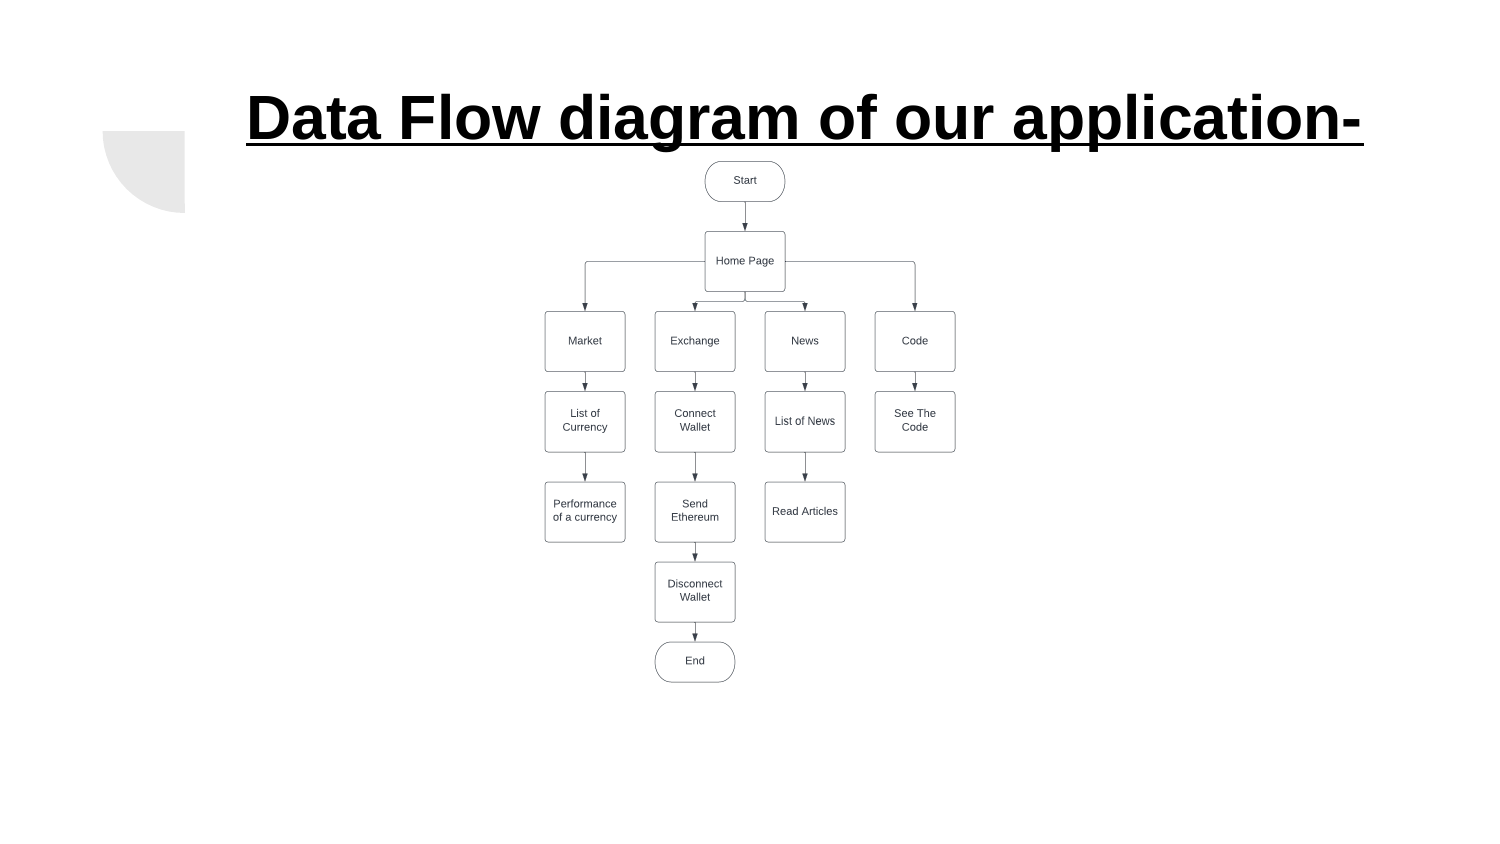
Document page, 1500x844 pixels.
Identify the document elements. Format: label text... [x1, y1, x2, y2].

text_box Data Flow diagram of our application- [231, 69, 1424, 160]
picture [524, 141, 976, 703]
